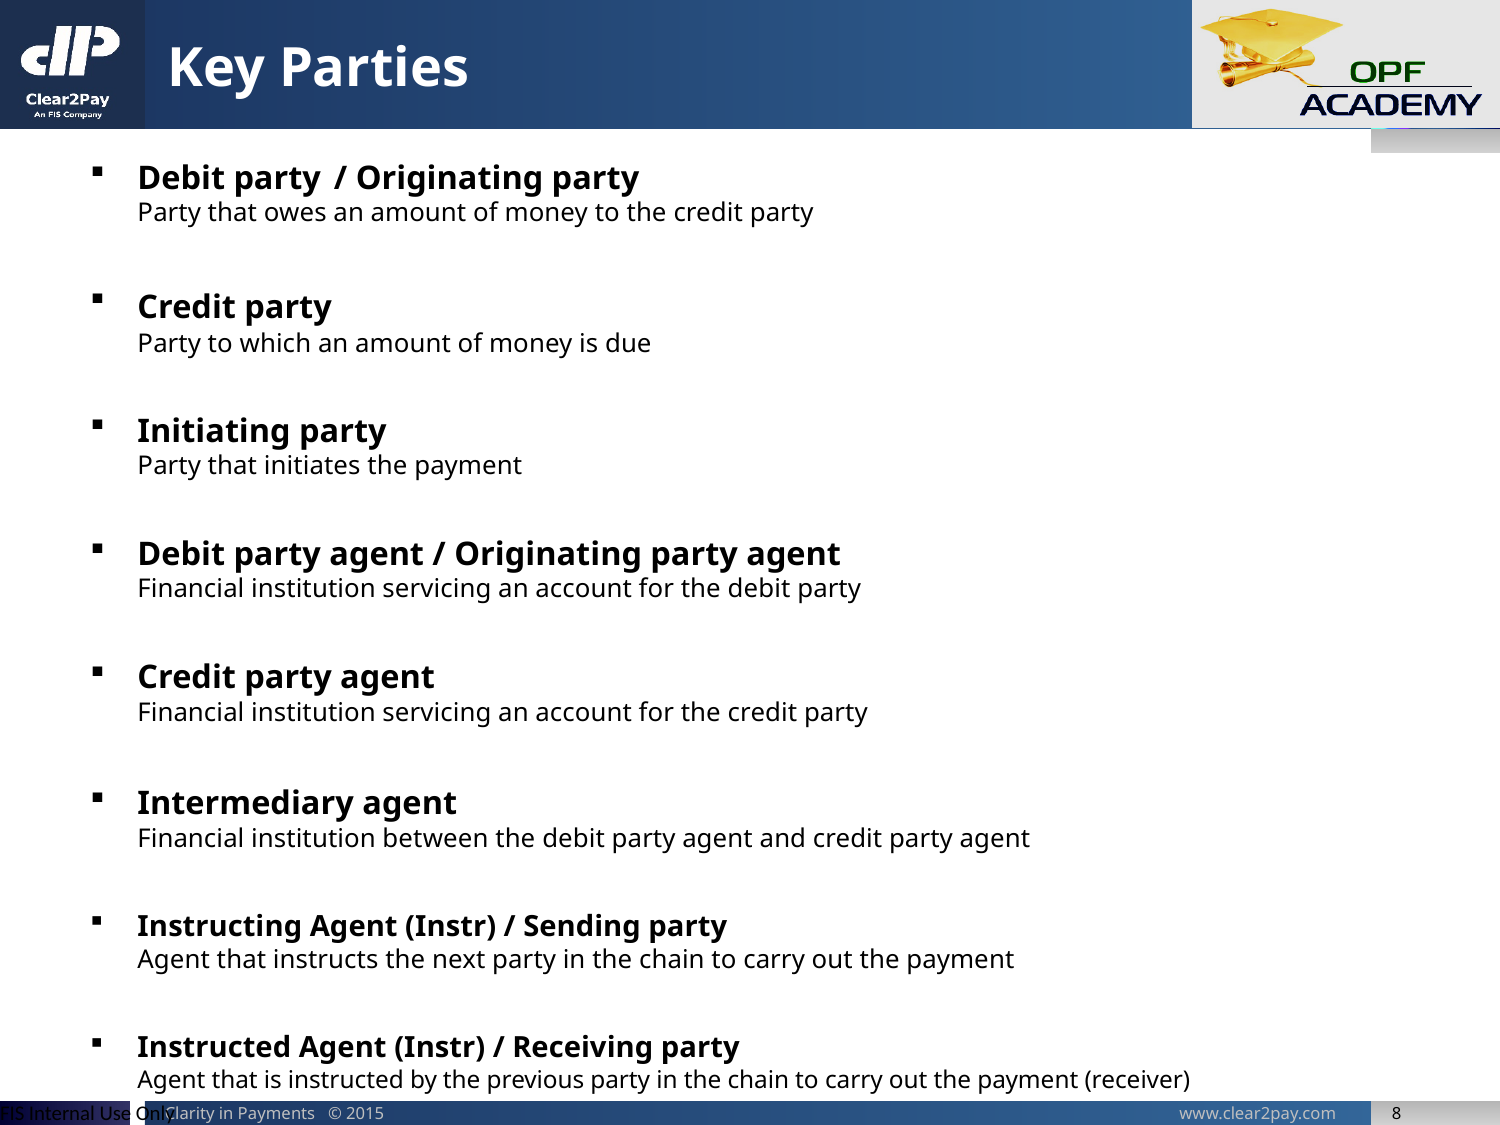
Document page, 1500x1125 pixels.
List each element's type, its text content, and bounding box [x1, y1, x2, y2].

picture [1372, 0, 1500, 129]
list Debit party / Originating party Party that owes an amount of money to the credit party Credit party Party to which an amount of money is due Initiating party Party that initiates the payment Debit party agent / Originating party agent Financial institution servicing an account for the debit party Credit party agent Financial institution servicing an account for the credit party Intermediary agent Financial institution between the debit party agent and credit party agent Instructing Agent (Instr) / Sending party Agent that instructs the next party in the chain to carry out the payment Instructed Agent (Instr) / Receiving party Agent that is instructed by the previous party in the chain to carry out the payment (receiver) [75, 149, 1425, 1106]
picture [0, 0, 145, 129]
title Key Parties [152, 0, 1372, 129]
